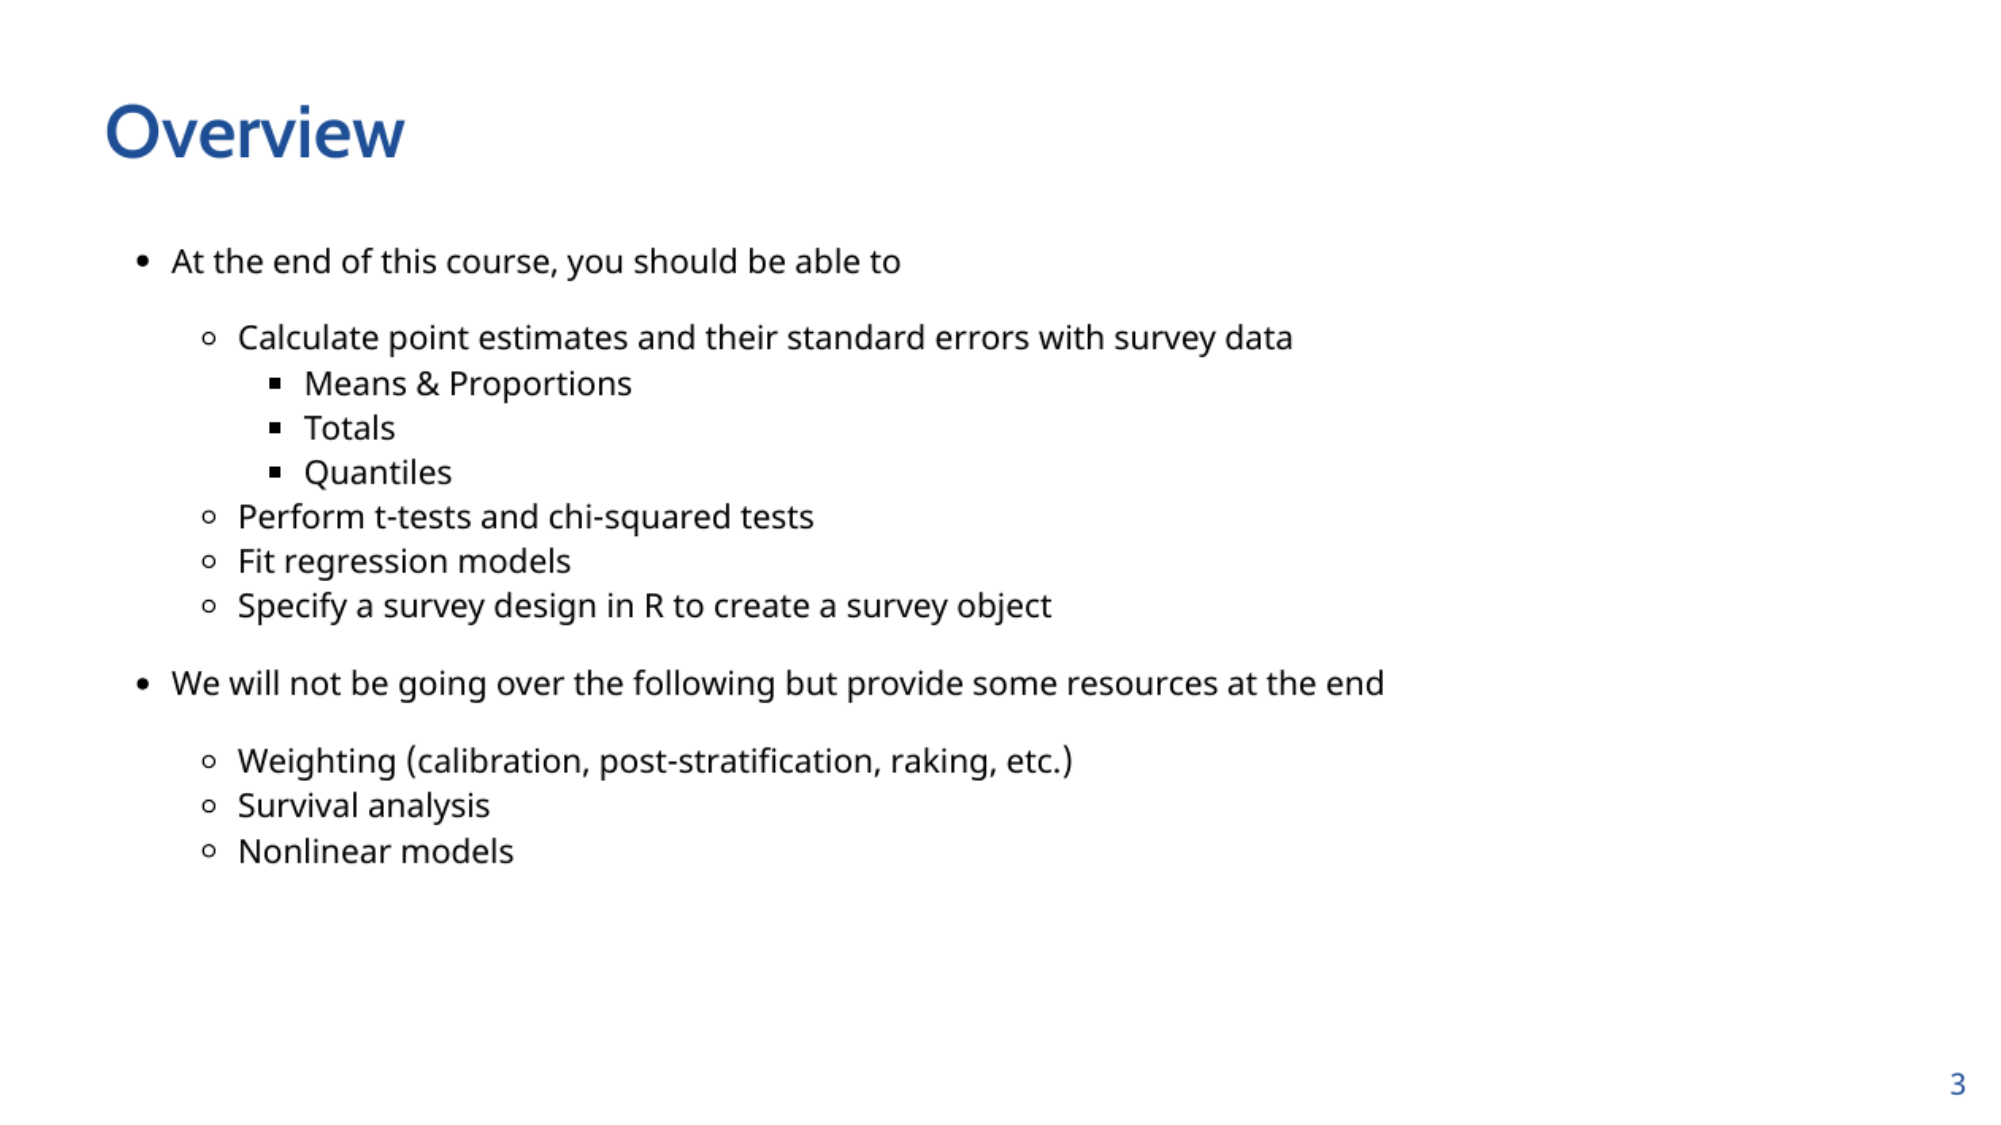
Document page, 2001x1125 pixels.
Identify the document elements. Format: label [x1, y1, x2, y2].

list [0, 0, 2000, 1125]
